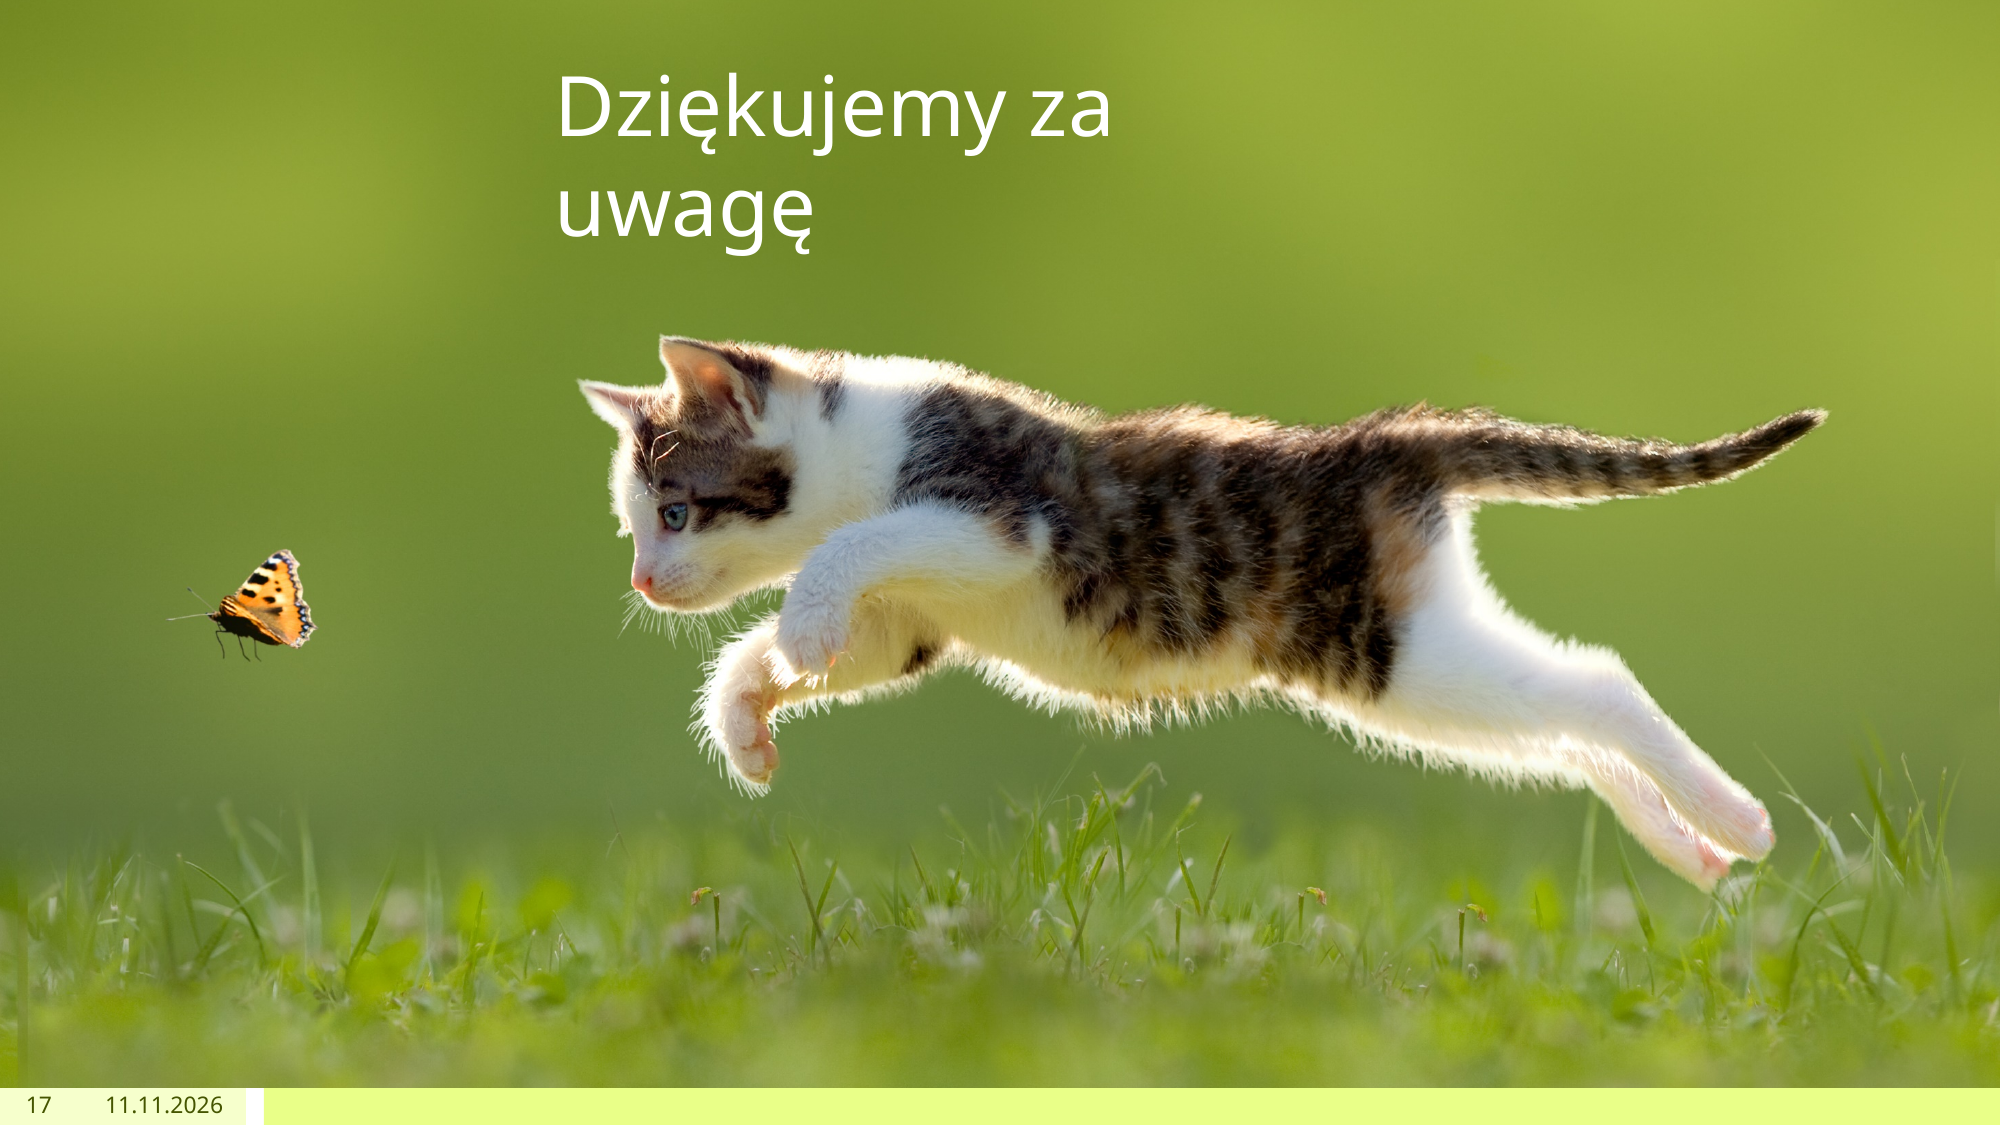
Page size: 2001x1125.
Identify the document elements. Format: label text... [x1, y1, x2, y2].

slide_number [74, 1088, 239, 1125]
slide_number 17 [0, 1088, 68, 1125]
picture [0, 0, 2000, 1088]
